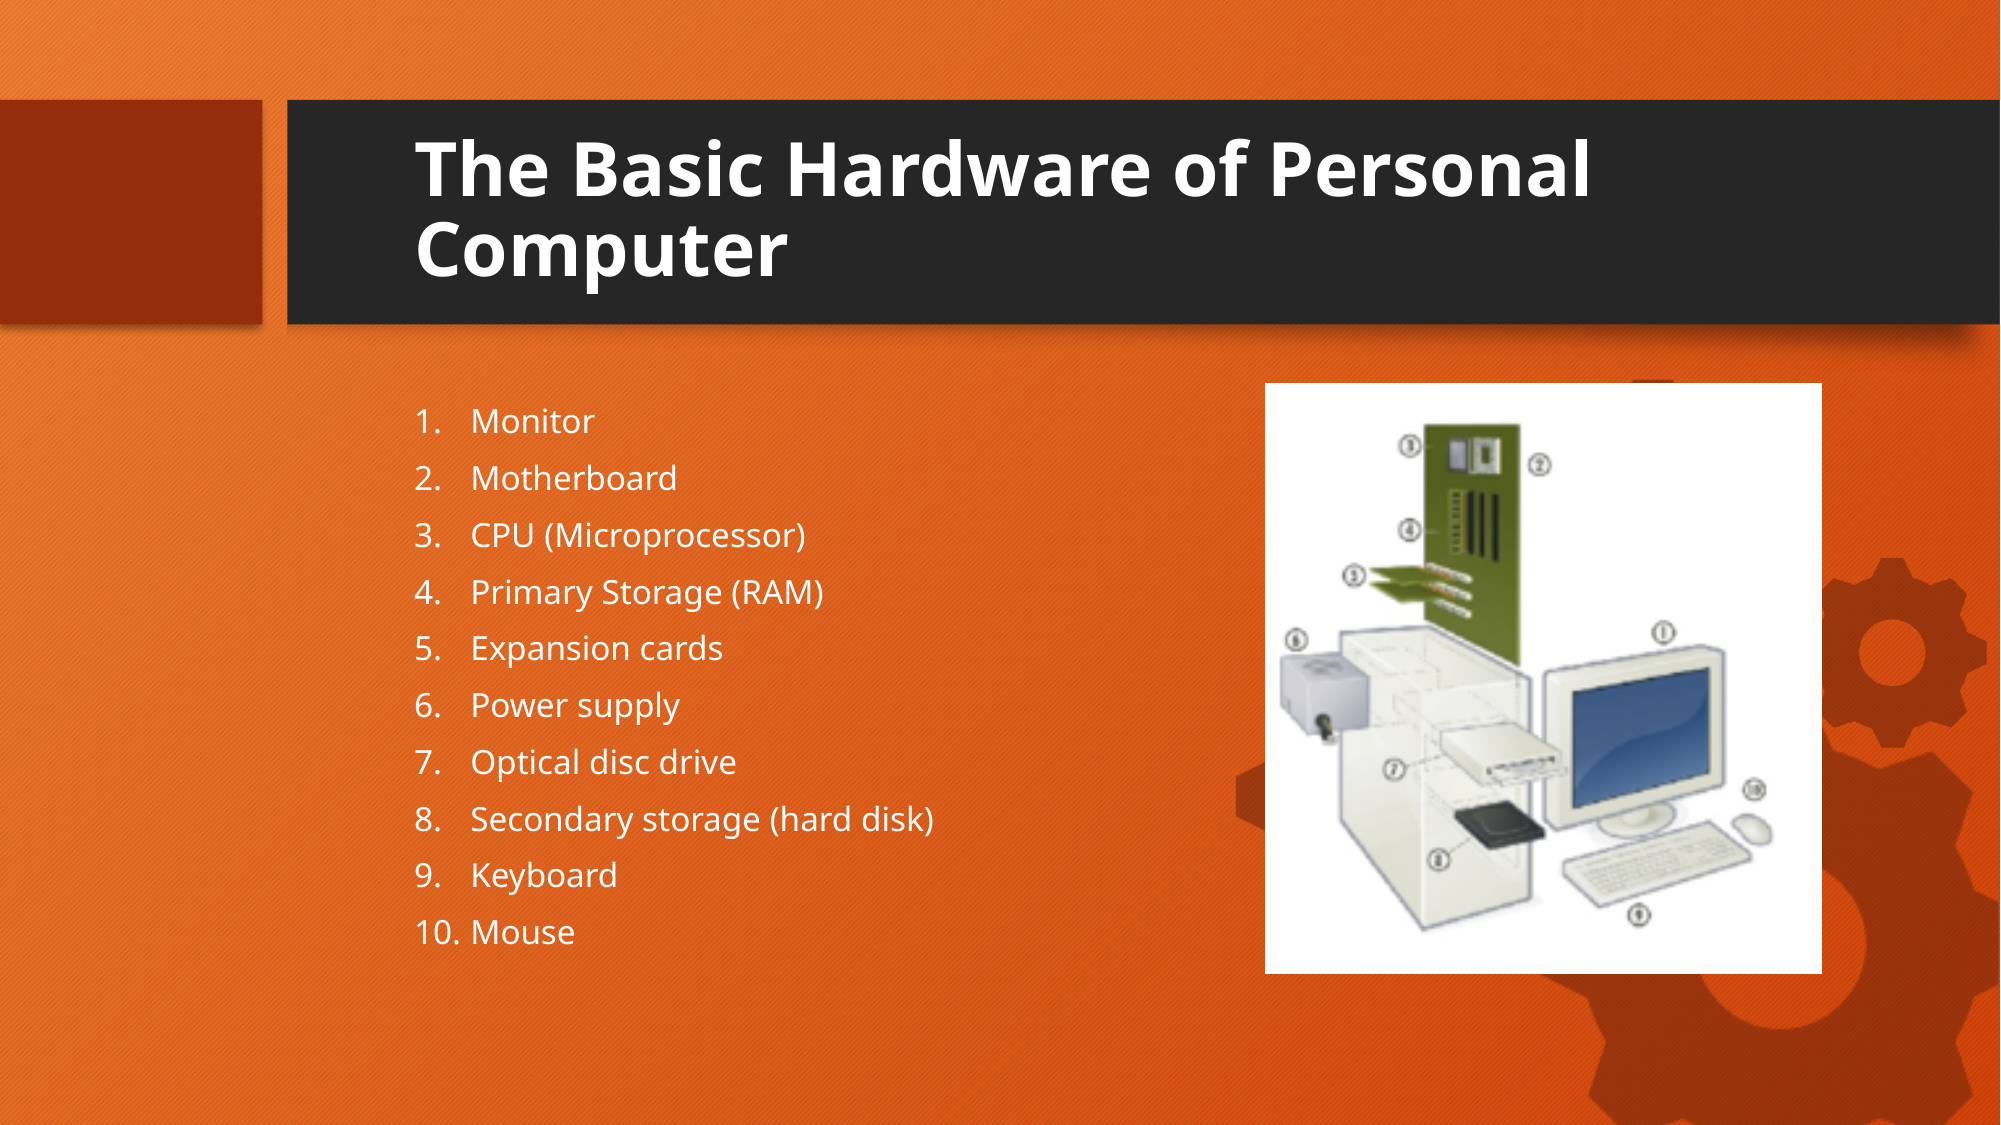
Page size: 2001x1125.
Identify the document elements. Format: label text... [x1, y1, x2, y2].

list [1265, 383, 1823, 974]
title The Basic Hardware of Personal Computer [399, 123, 1977, 301]
picture [287, 325, 2001, 1125]
list Monitor Motherboard CPU (Microprocessor) Primary Storage (RAM) Expansion cards Power supply Optical disc drive Secondary storage (hard disk) Keyboard Mouse [399, 383, 1021, 974]
